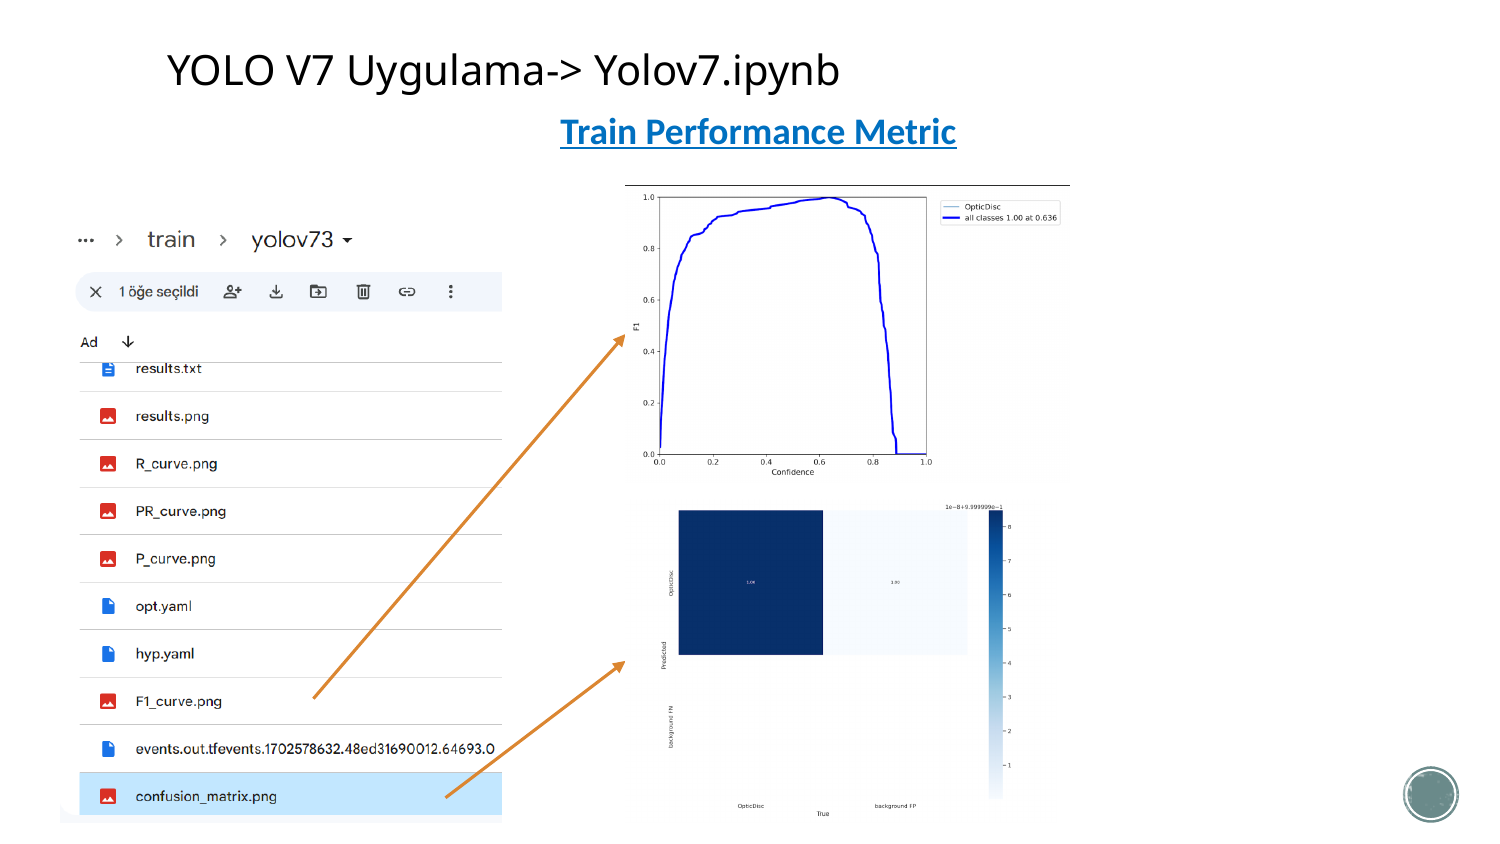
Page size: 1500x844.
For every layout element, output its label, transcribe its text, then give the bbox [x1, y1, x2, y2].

text_box Train Performance Metric [32, 99, 1485, 833]
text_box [446, 662, 624, 796]
picture [625, 185, 1070, 483]
title YOLO V7 Uygulama-> Yolov7.ipynb [152, 0, 1338, 99]
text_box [316, 335, 626, 698]
picture [60, 220, 502, 823]
picture [625, 499, 1057, 823]
